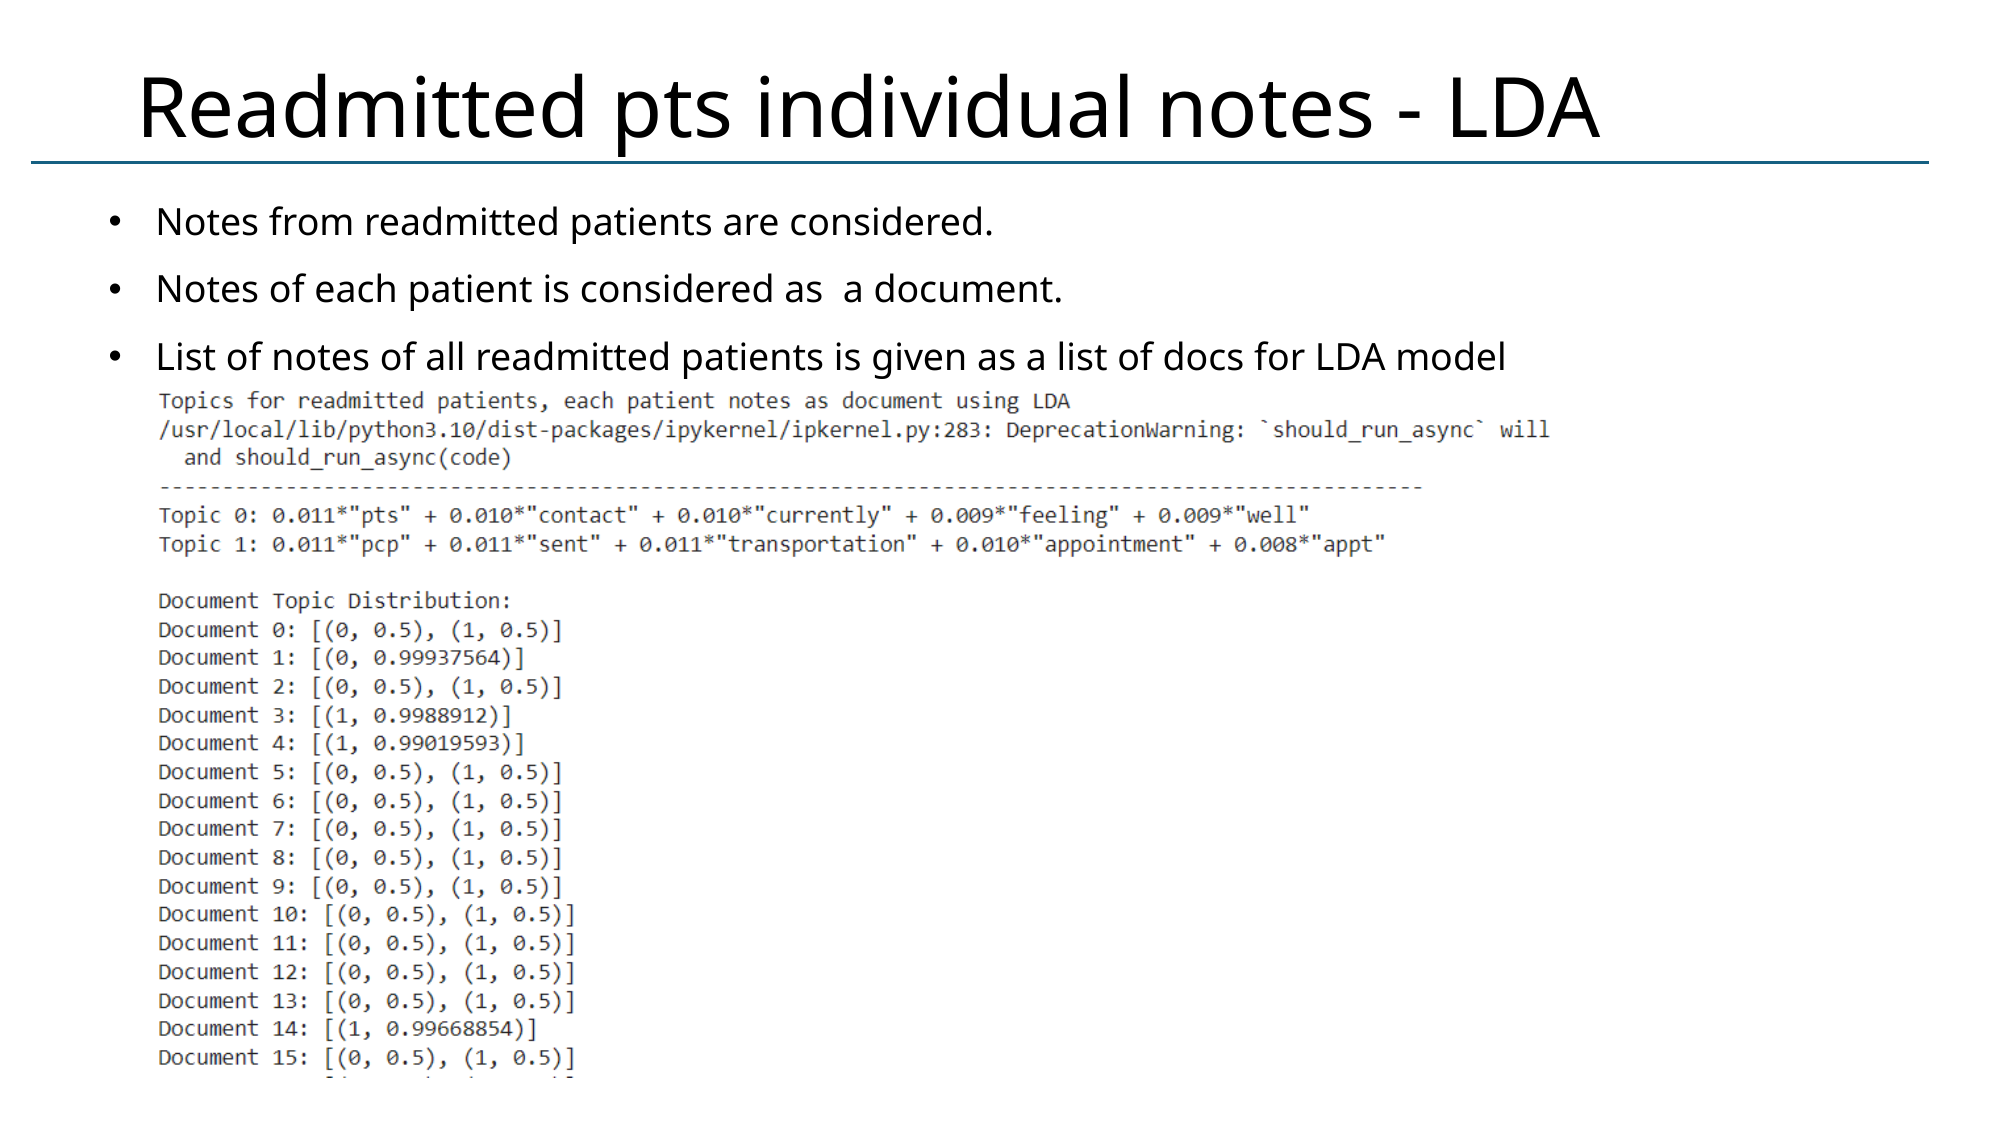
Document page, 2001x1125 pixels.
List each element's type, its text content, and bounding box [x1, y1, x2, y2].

text_box Notes from readmitted patients are considered. Notes of each patient is considered as a document. List of notes of all readmitted patients is given as a list of docs for LDA model [93, 168, 1867, 386]
picture [141, 385, 1563, 1078]
title Readmitted pts individual notes - LDA [120, 16, 1912, 161]
